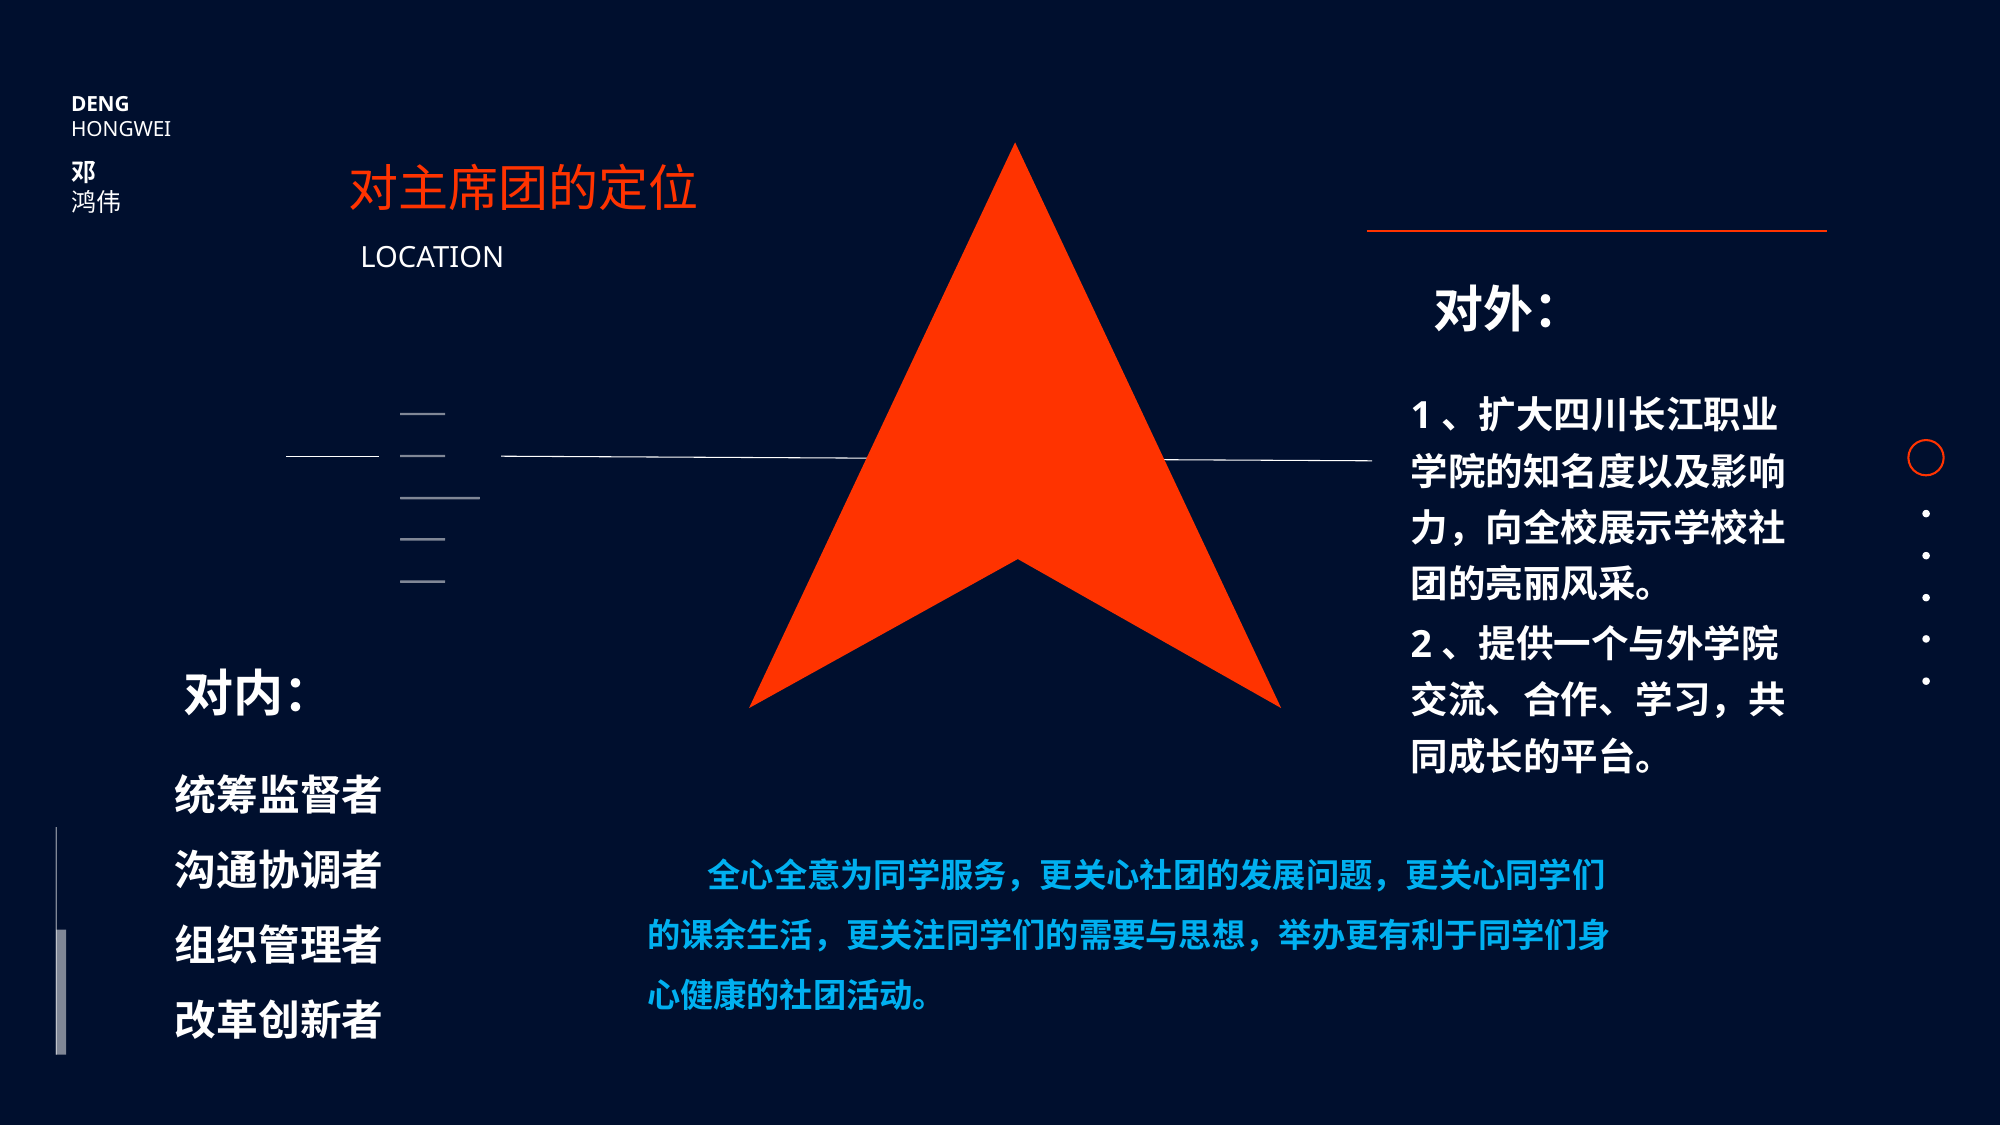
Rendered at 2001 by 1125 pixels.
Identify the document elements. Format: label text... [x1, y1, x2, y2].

text_box 对外： [1418, 270, 1607, 345]
text_box [866, 139, 1164, 456]
text_box [1921, 676, 1931, 686]
text_box 1、扩大四川长江职业学院的知名度以及影响力，向全校展示学校社团的亮丽风采。 2、提供一个与外学院交流、合作、学习，共同成长的平台。 [1395, 372, 1828, 785]
text_box DENG HONGWEI [56, 83, 235, 149]
text_box [1921, 508, 1931, 519]
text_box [501, 456, 1373, 461]
text_box 对主席团的定位 [333, 148, 761, 224]
text_box [1921, 592, 1931, 603]
text_box 统筹监督者 沟通协调者 组织管理者 改革创新者 [160, 736, 480, 1052]
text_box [56, 827, 67, 1055]
text_box [746, 461, 1284, 711]
text_box [1907, 438, 1945, 477]
text_box [1921, 550, 1931, 561]
text_box 邓 鸿伟 [56, 148, 172, 224]
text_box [400, 412, 480, 583]
text_box 对内： [168, 653, 357, 729]
text_box [1921, 634, 1931, 644]
text_box 全心全意为同学服务，更关心社团的发展问题，更关心同学们的课余生活，更关注同学们的需要与思想，举办更有利于同学们身心健康的社团活动。 [632, 827, 1633, 1022]
text_box LOCATION [345, 230, 535, 281]
